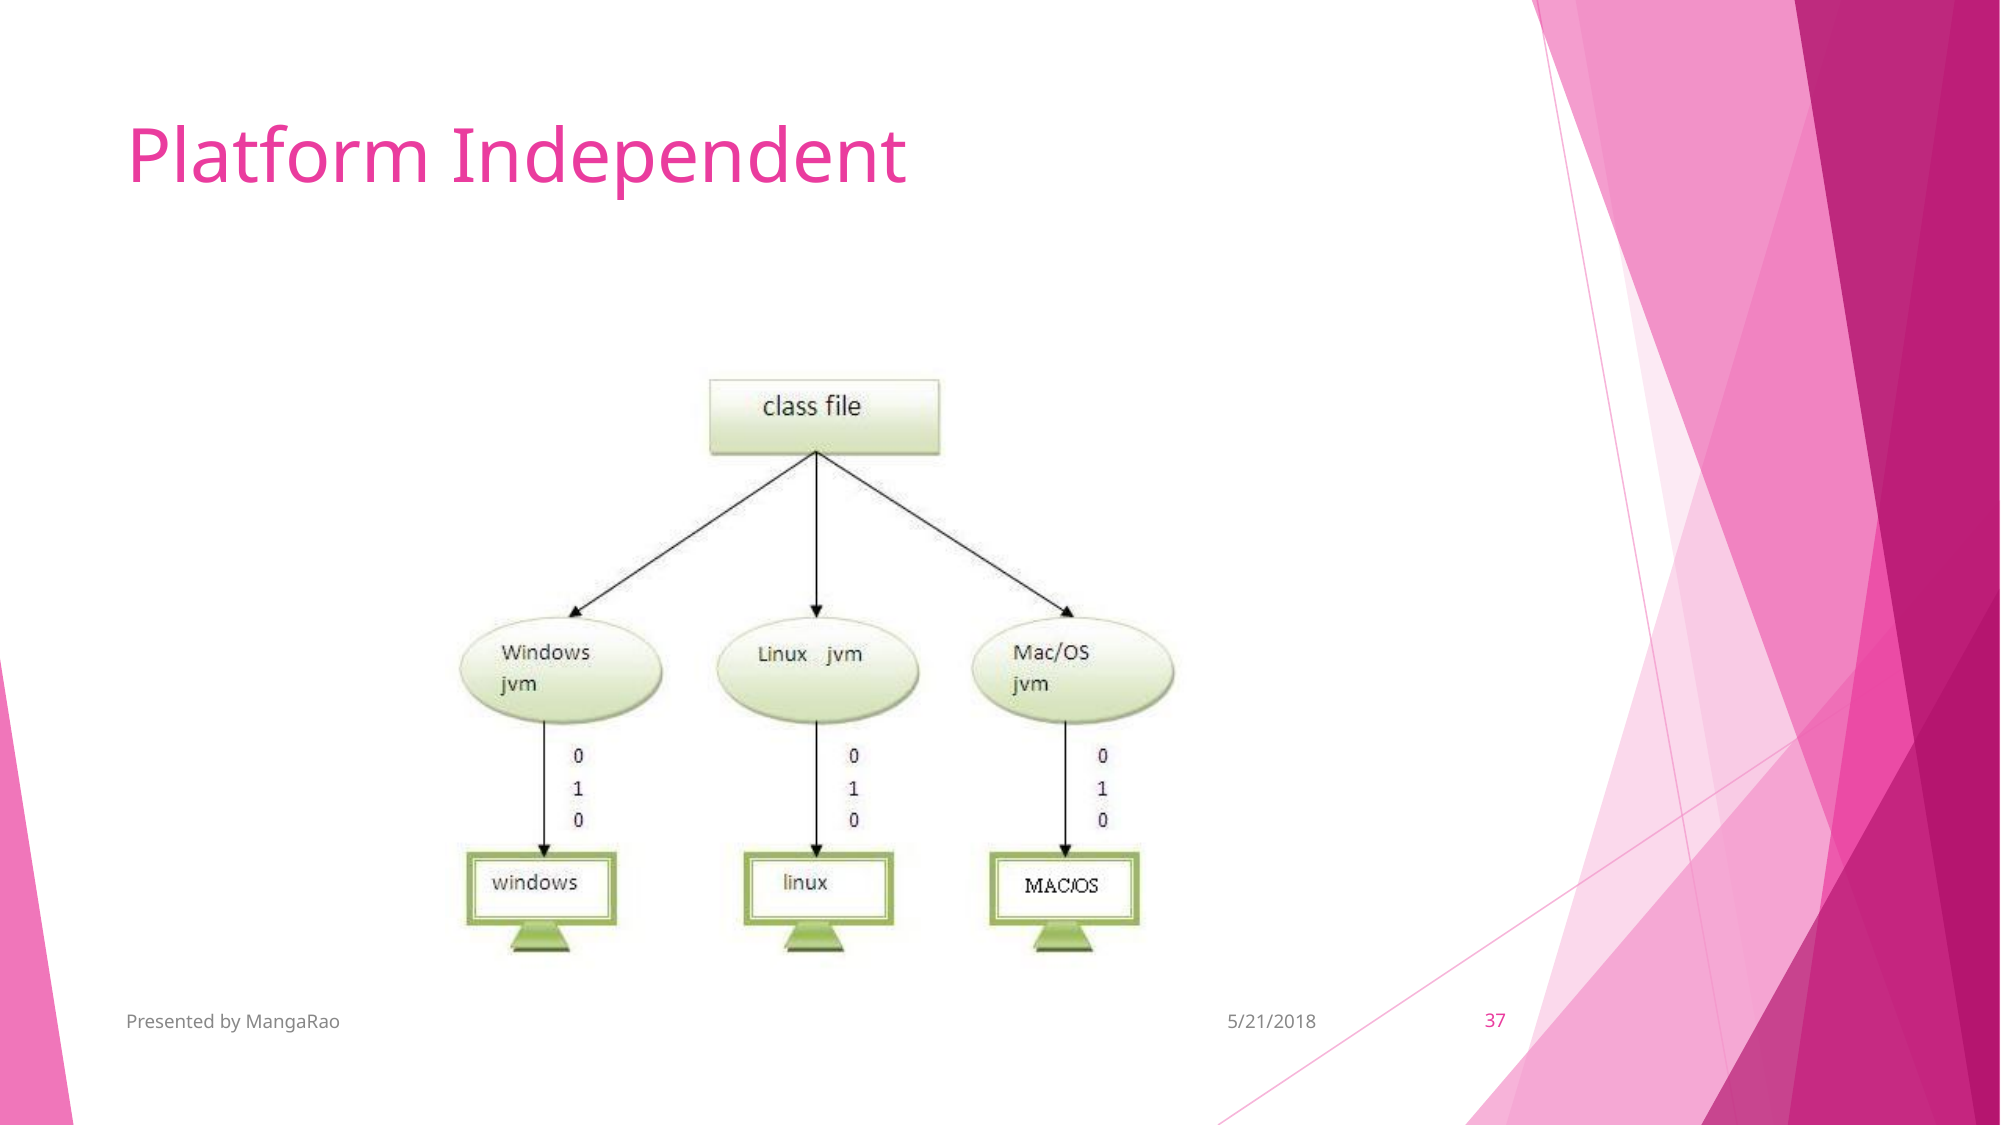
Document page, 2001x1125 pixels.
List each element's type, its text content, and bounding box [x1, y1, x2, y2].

title Platform Independent [111, 99, 1522, 317]
footer Presented by MangaRao [111, 991, 1145, 1051]
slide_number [1181, 991, 1332, 1051]
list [445, 367, 1187, 979]
slide_number ‹#› [1409, 991, 1522, 1051]
